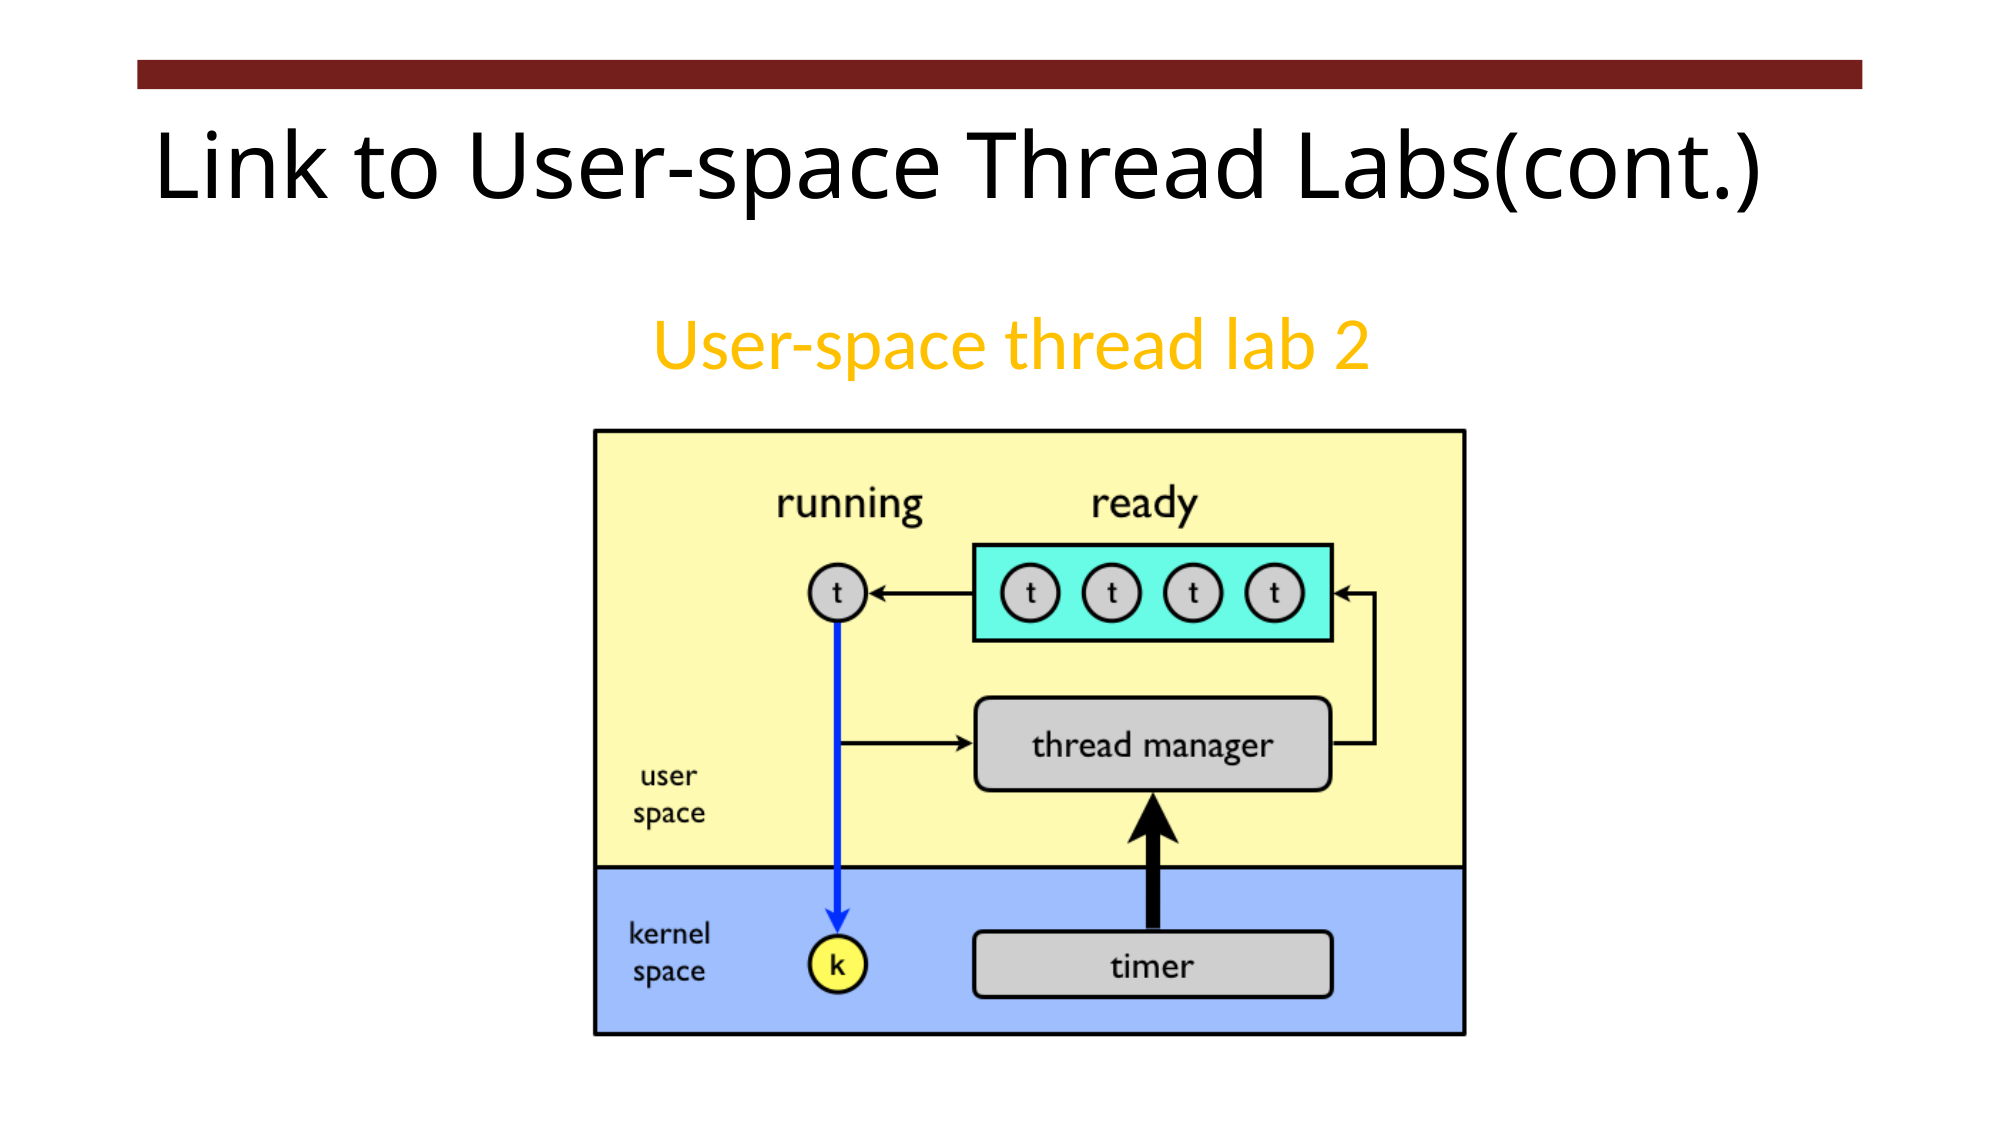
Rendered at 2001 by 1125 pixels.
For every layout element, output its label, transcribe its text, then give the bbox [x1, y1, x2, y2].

title Link to User-space Thread Labs(cont.) [137, 59, 1863, 278]
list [579, 419, 1481, 1045]
text_box User-space thread lab 2 [637, 287, 1388, 392]
